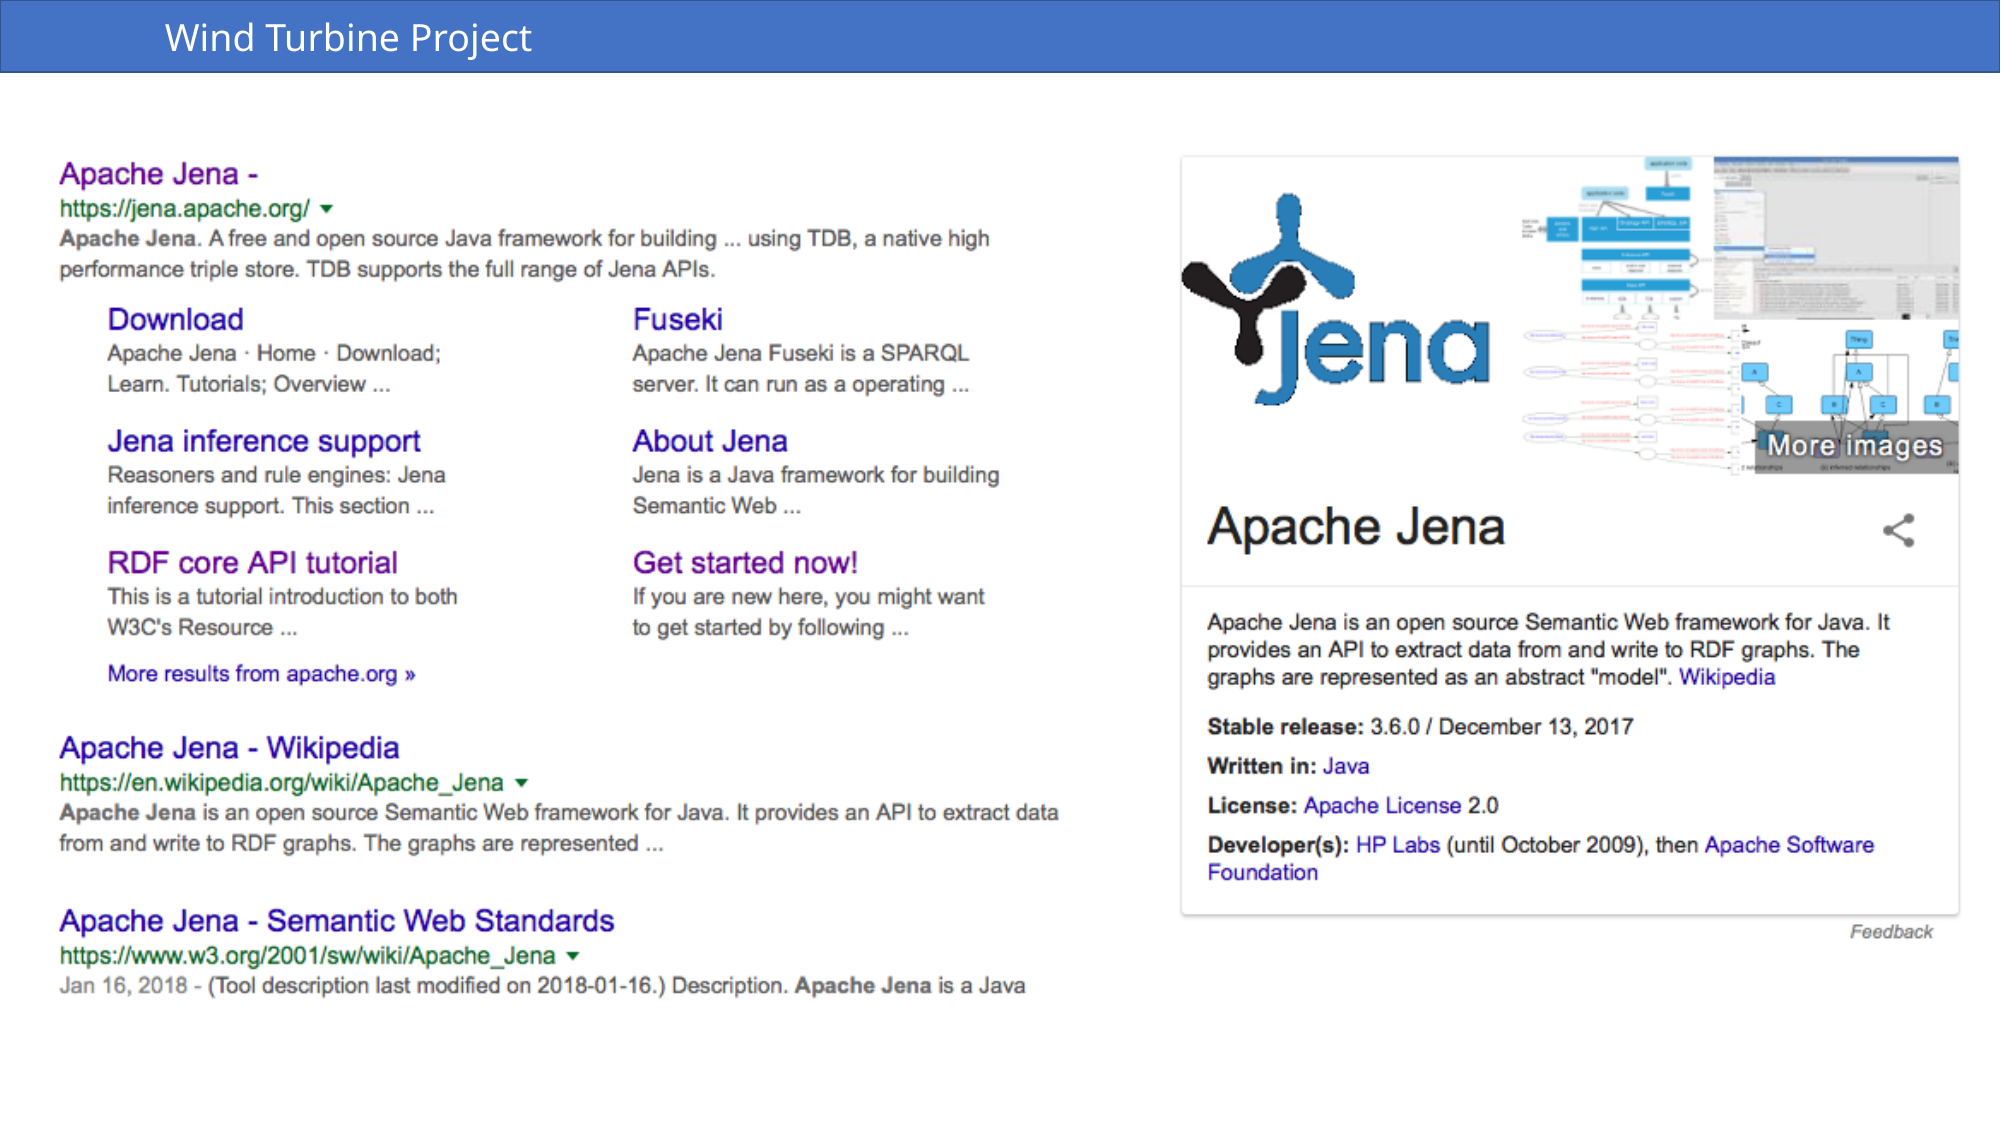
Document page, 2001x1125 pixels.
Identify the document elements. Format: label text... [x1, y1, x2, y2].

picture [0, 123, 2000, 1002]
text_box Wind Turbine Project [0, 0, 2000, 73]
